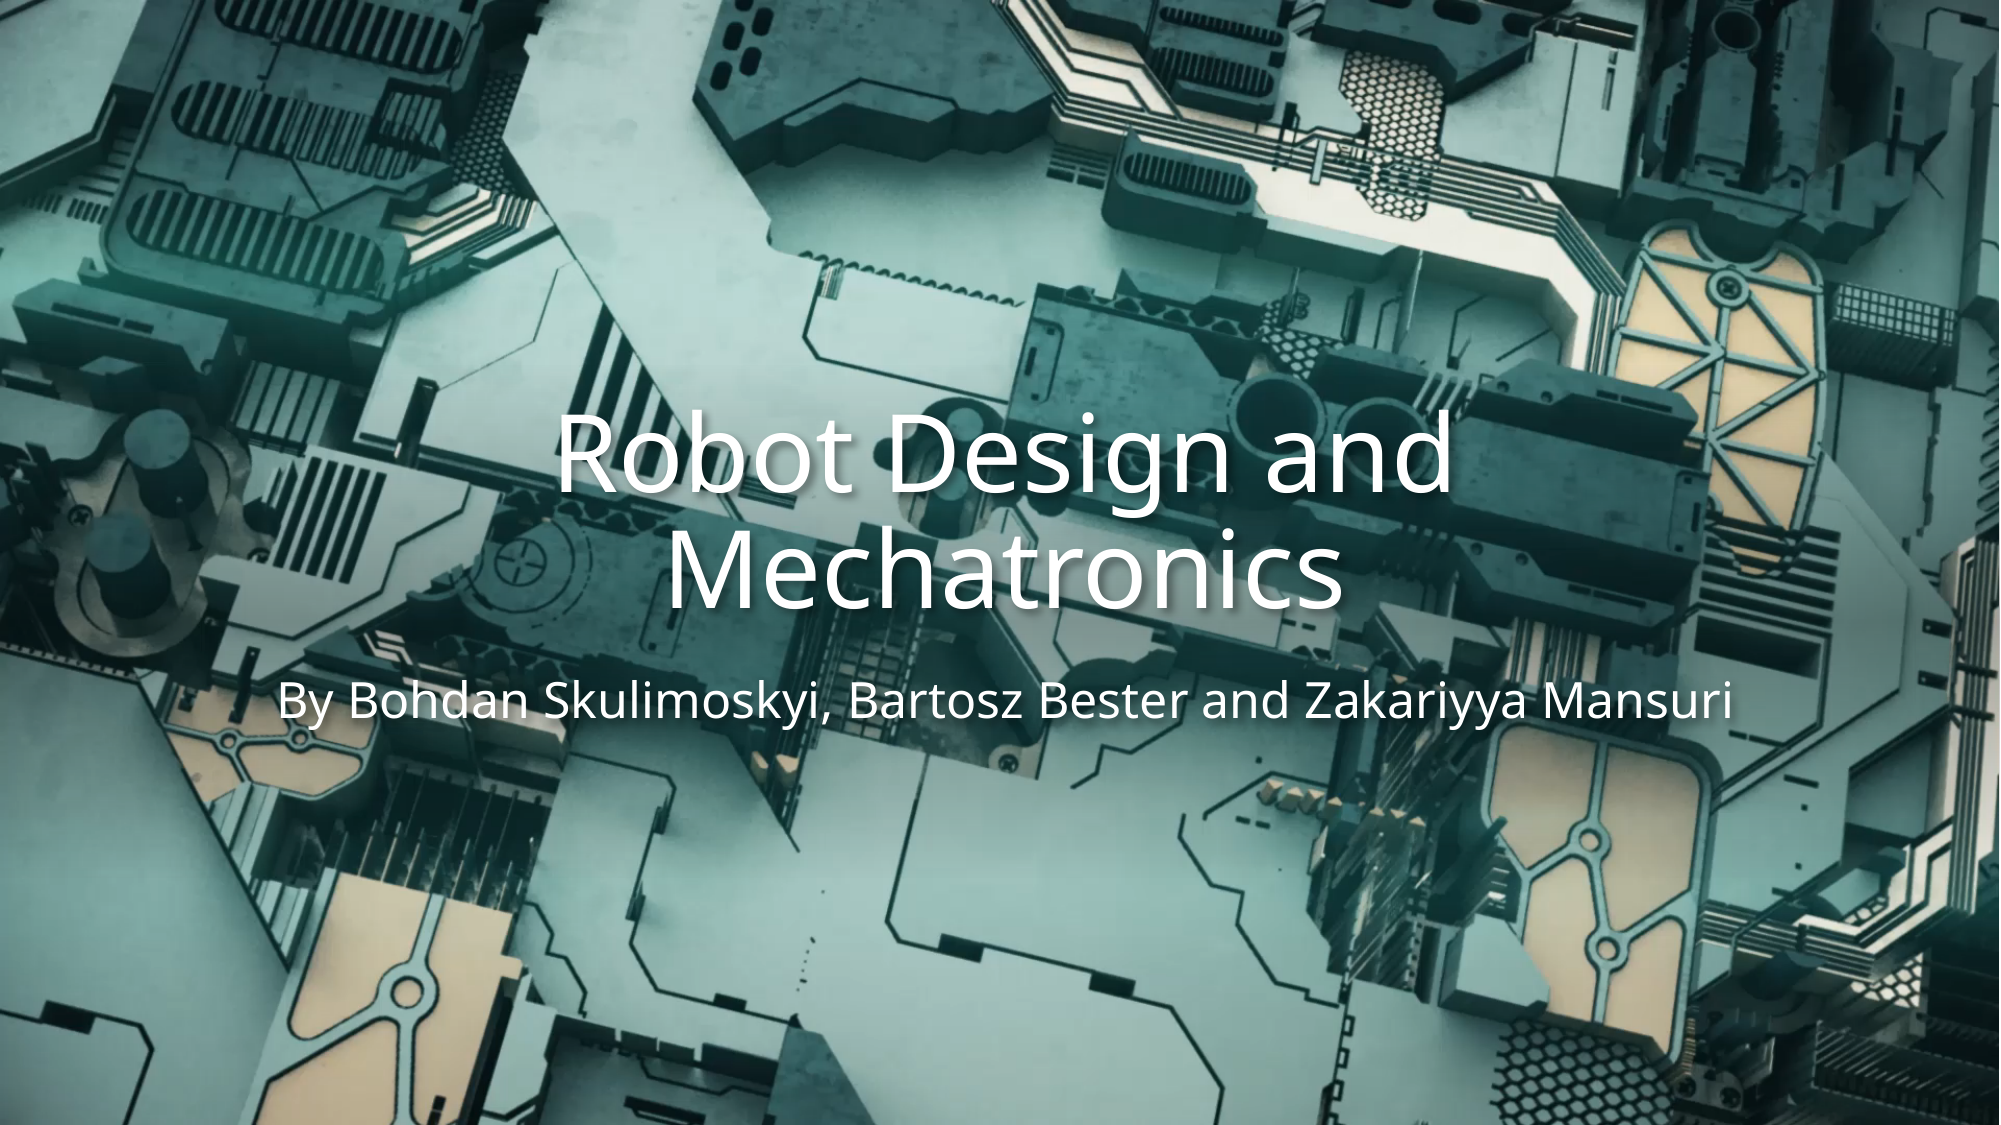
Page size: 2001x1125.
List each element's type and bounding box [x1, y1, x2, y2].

text_box [0, 0, 2000, 1125]
